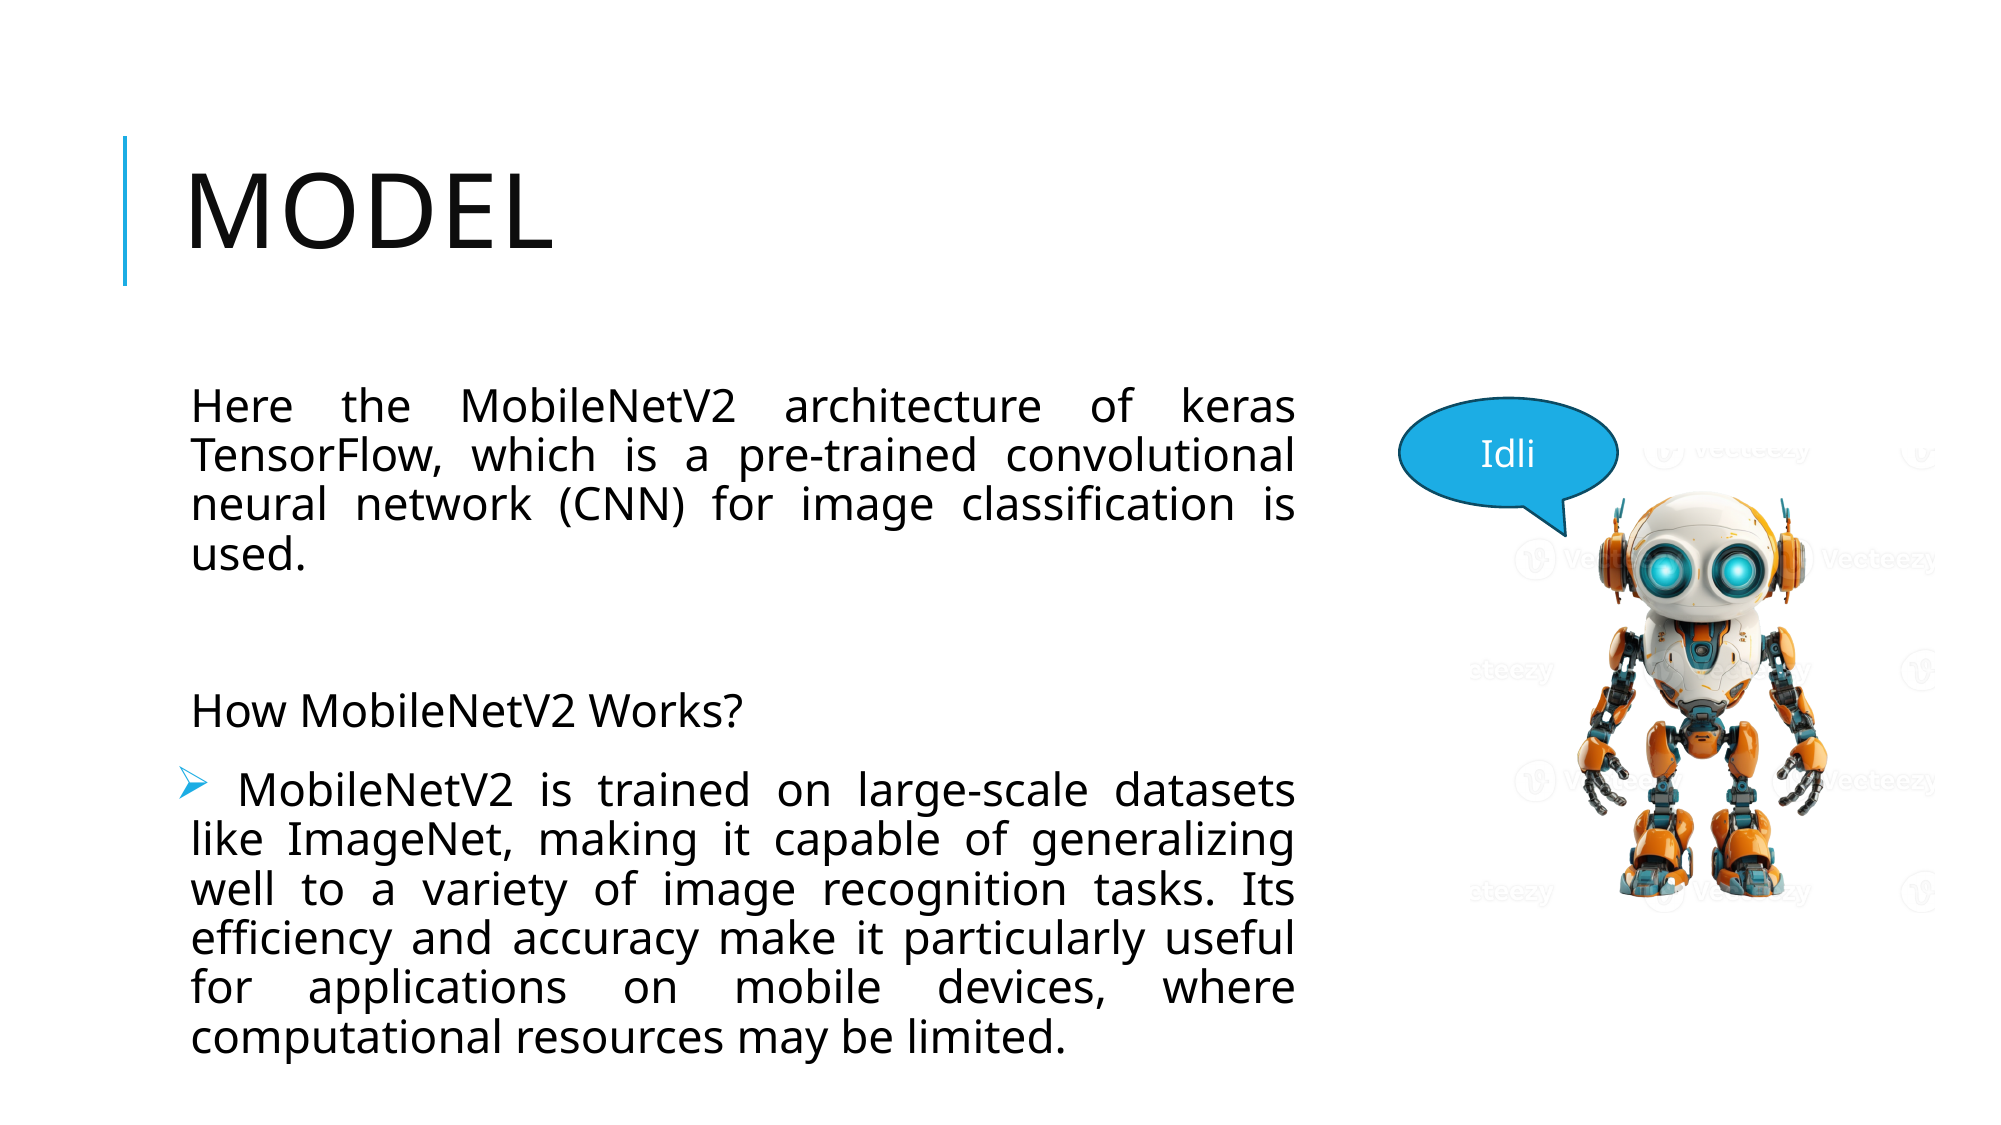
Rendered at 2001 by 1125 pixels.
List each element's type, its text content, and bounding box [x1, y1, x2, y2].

text_box Idli [1398, 396, 1618, 504]
title Model [168, 96, 1763, 342]
picture [1470, 448, 1935, 913]
list Here the MobileNetV2 architecture of keras TensorFlow, which is a pre-trained convolutional neural network (CNN) for image classification is used. How MobileNetV2 Works? MobileNetV2 is trained on large-scale datasets like ImageNet, making it capable of generalizing well to a variety of image recognition tasks. Its efficiency and accuracy make it particularly useful for applications on mobile devices, where computational resources may be limited. [168, 375, 1305, 1035]
